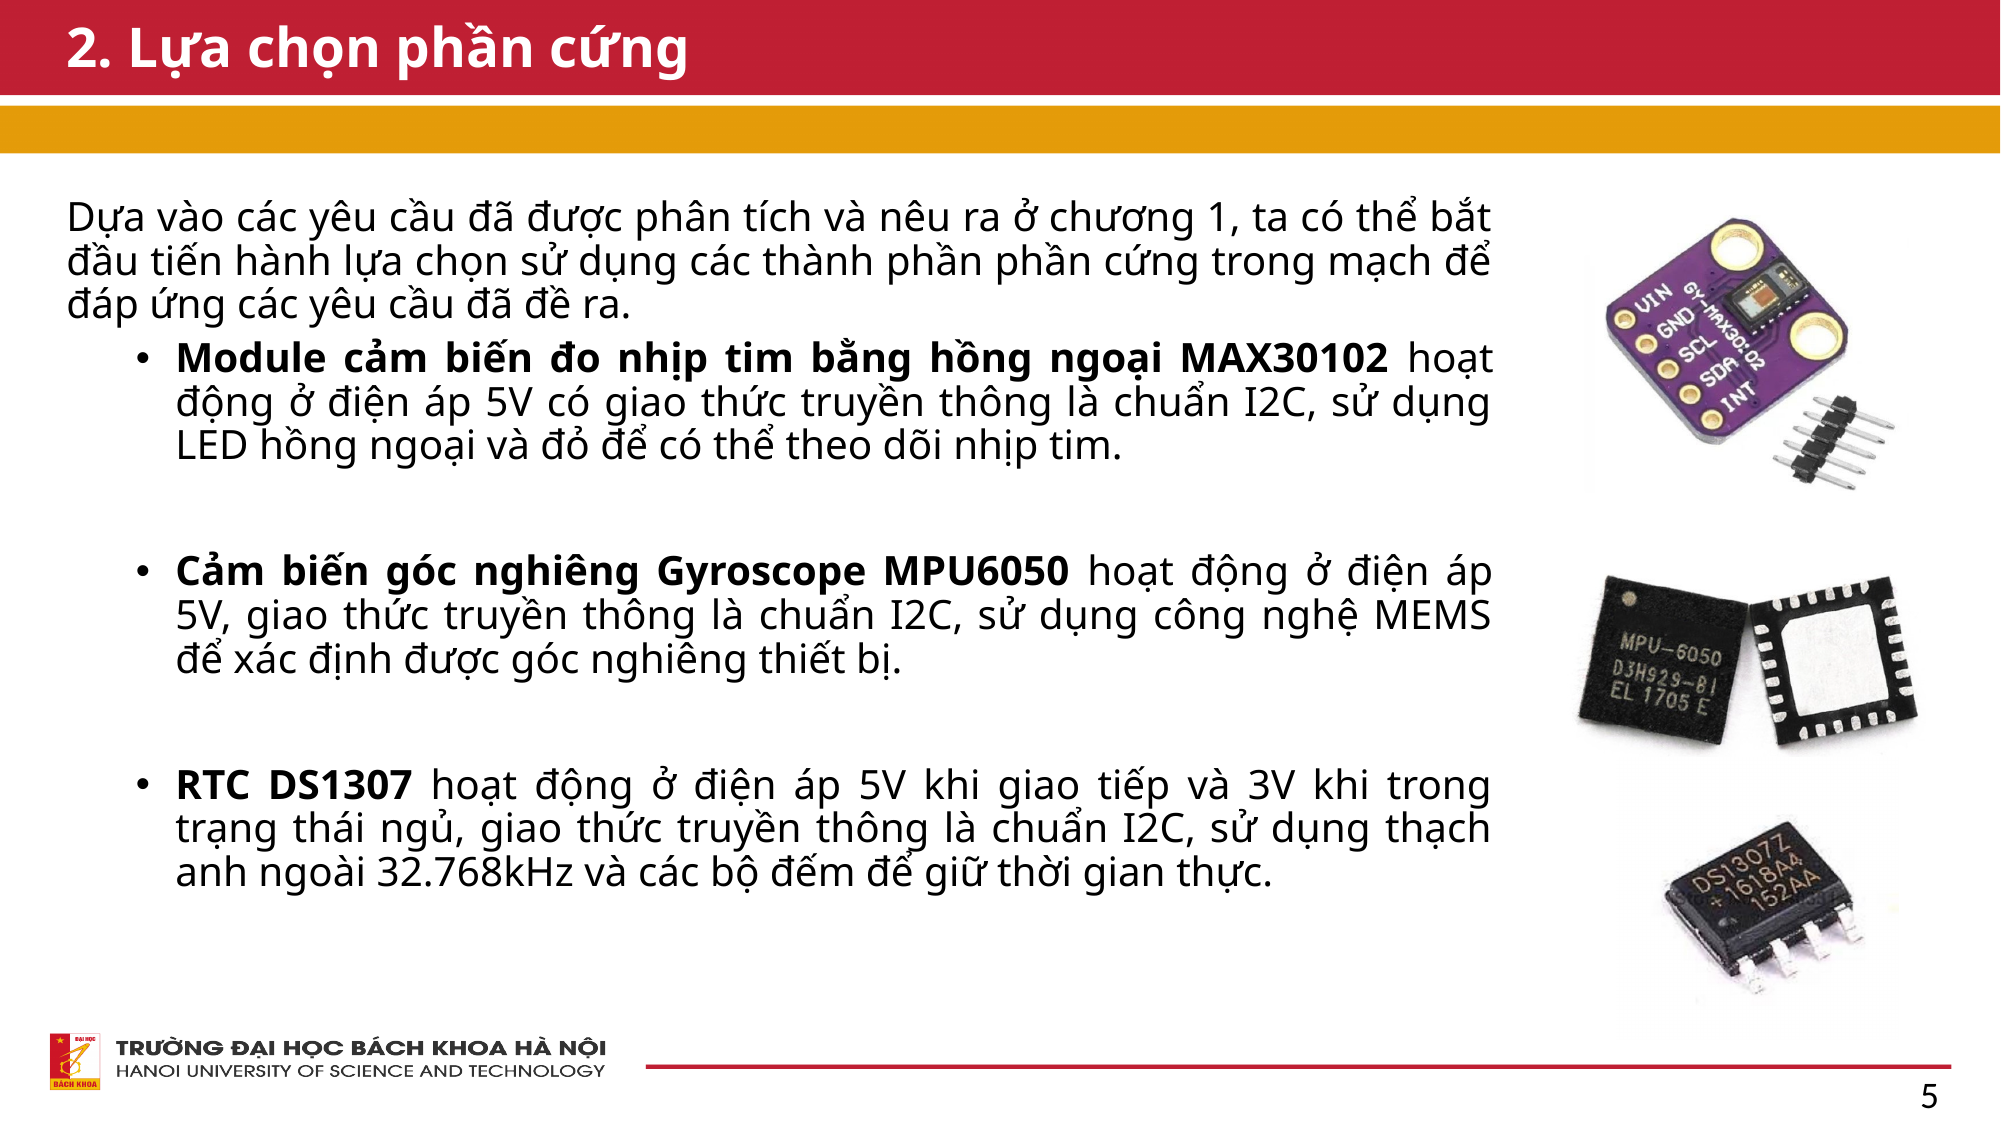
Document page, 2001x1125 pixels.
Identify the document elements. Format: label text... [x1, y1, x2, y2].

text_box 5 [1905, 1063, 1952, 1124]
title 2. Lựa chọn phần cứng [51, 12, 1949, 87]
picture [0, 0, 2001, 1125]
list Dựa vào các yêu cầu đã được phân tích và nêu ra ở chương 1, ta có thể bắt đầu tiến hành lựa chọn sử dụng các thành phần phần cứng trong mạch để đáp ứng các yêu cầu đã đề ra. Module cảm biến đo nhịp tim bằng hồng ngoại MAX30102 hoạt động ở điện áp 5V có giao thức truyền thông là chuẩn I2C, sử dụng LED hồng ngoại và đỏ để có thể theo dõi nhịp tim. Cảm biến góc nghiêng Gyroscope MPU6050 hoạt động ở điện áp 5V, giao thức truyền thông là chuẩn I2C, sử dụng công nghệ MEMS để xác định được góc nghiêng thiết bị. RTC DS1307 hoạt động ở điện áp 5V khi giao tiếp và 3V khi trong trạng thái ngủ, giao thức truyền thông là chuẩn I2C, sử dụng thạch anh ngoài 32.768kHz và các bộ đếm để giữ thời gian thực. [51, 189, 1509, 904]
